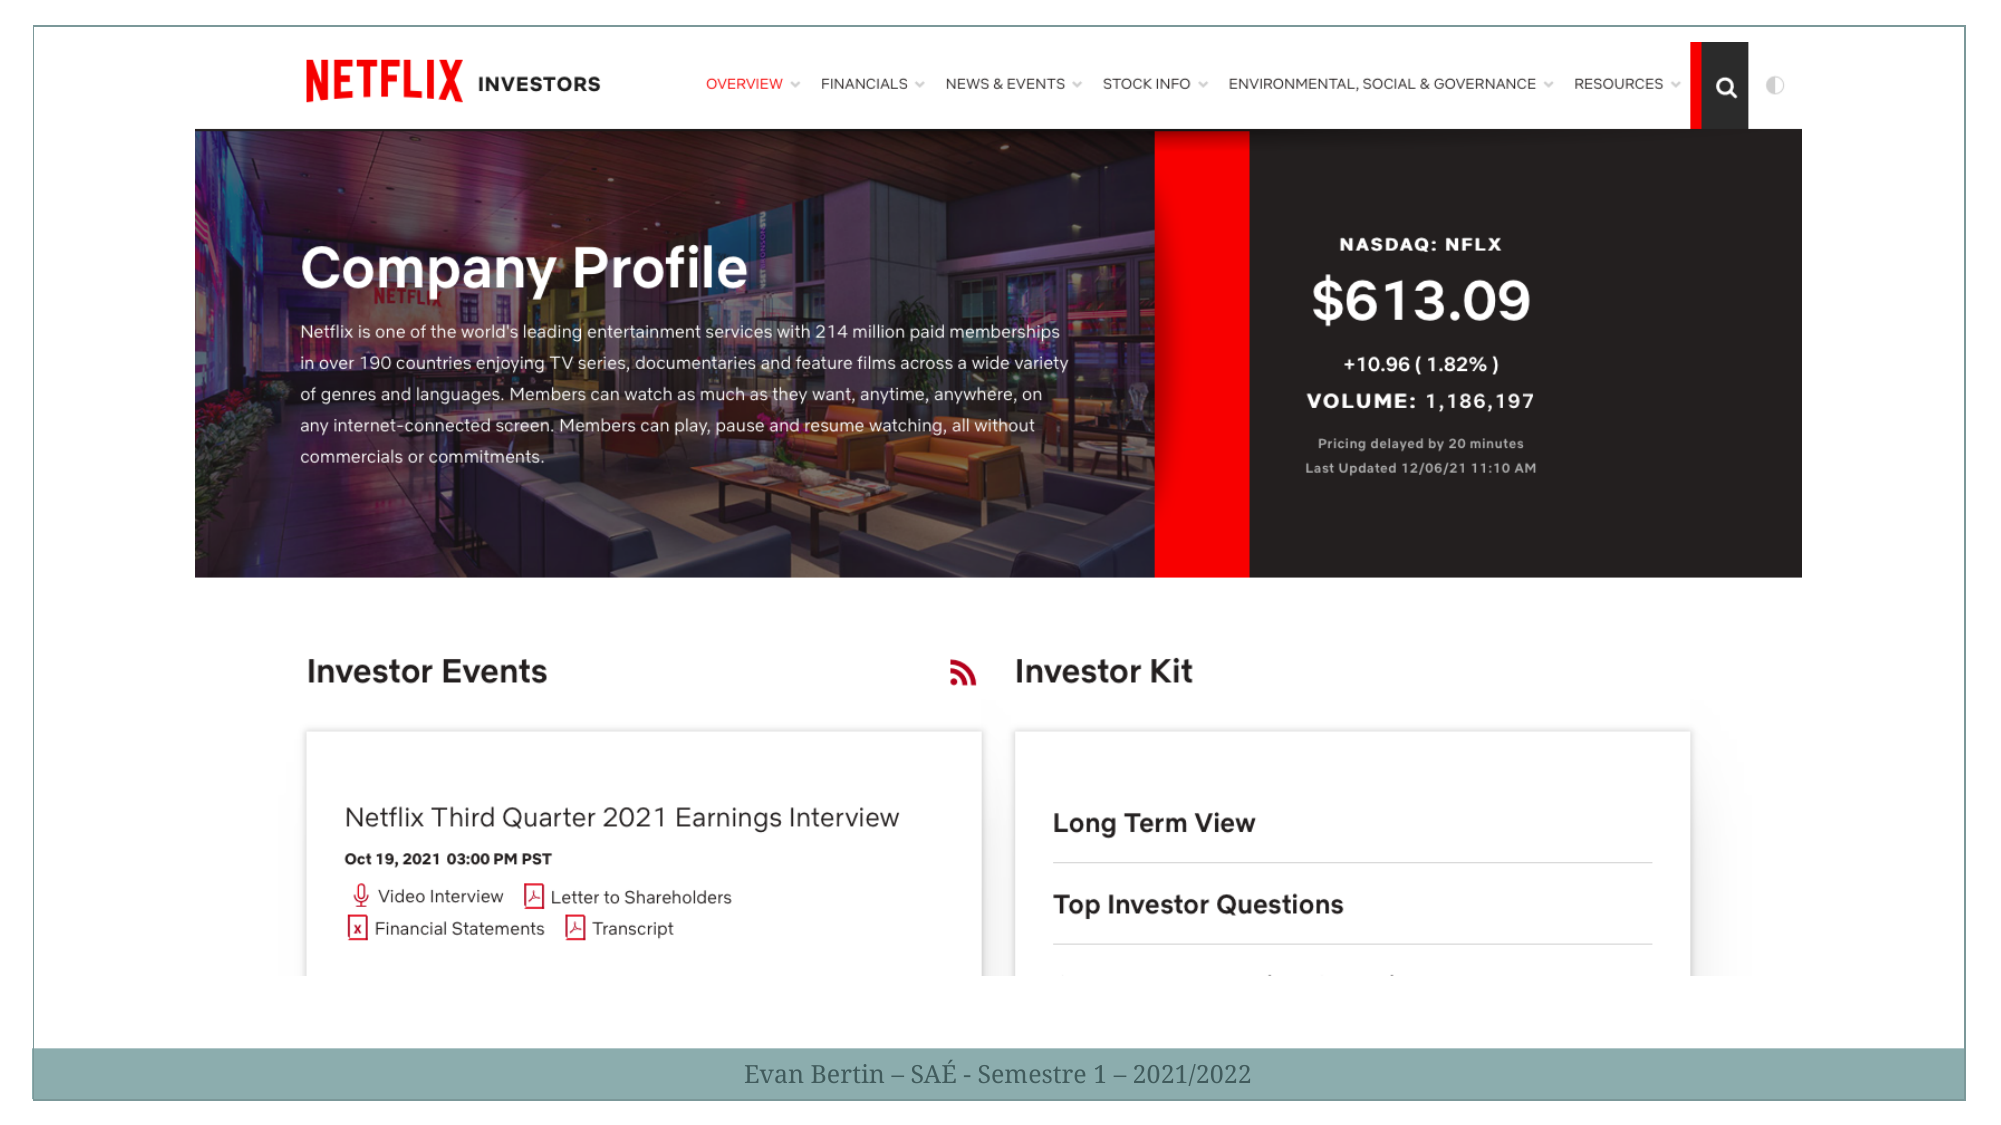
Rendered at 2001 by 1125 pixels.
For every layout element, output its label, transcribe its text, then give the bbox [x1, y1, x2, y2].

footer Evan Bertin – SAÉ - Semestre 1 – 2021/2022 [300, 1051, 1697, 1112]
picture [195, 42, 1802, 977]
